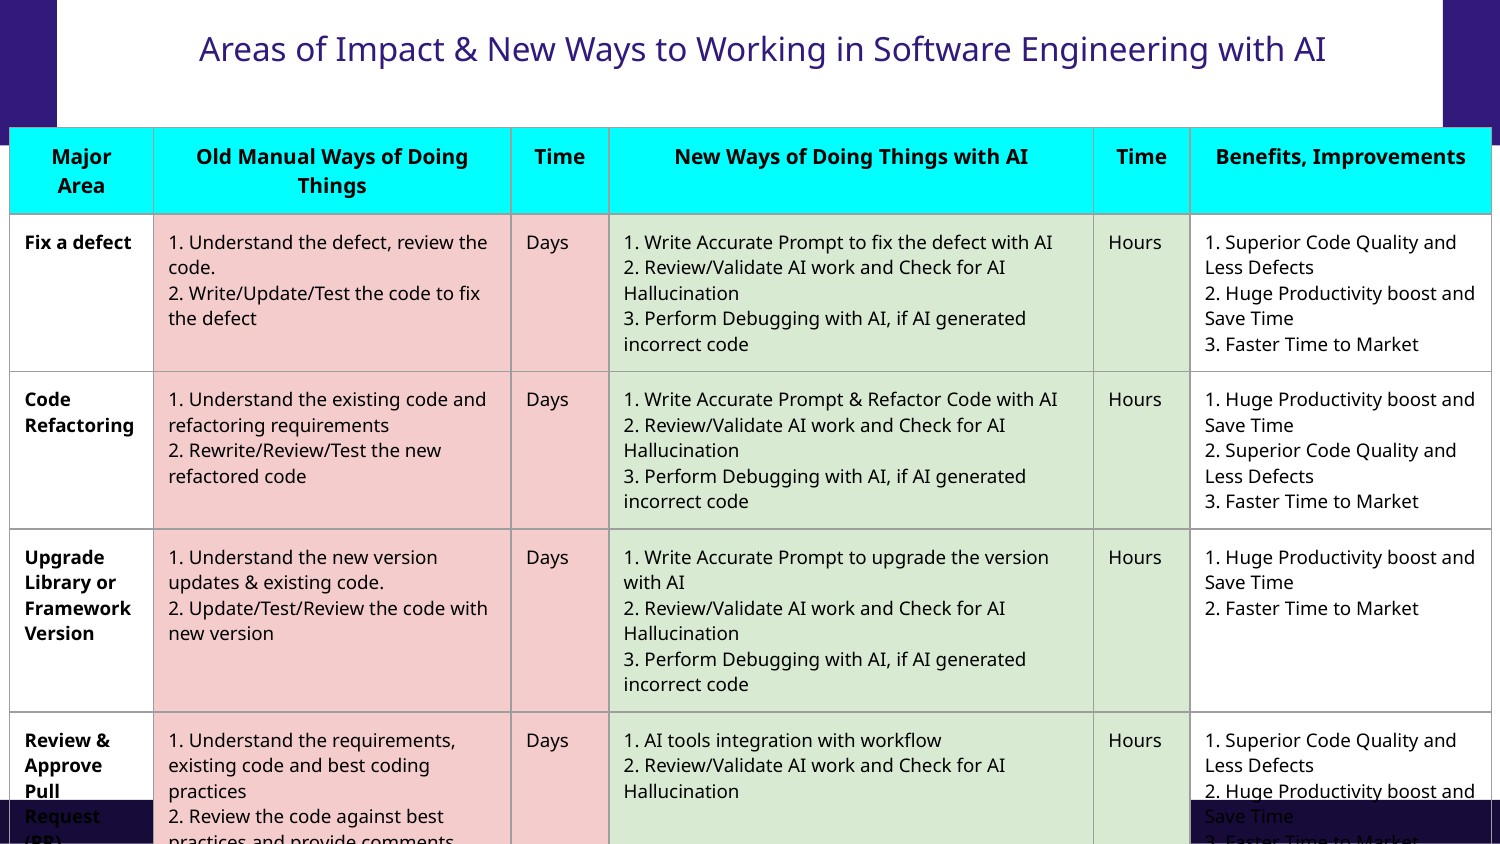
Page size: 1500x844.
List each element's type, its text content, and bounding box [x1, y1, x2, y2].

table_cell Hours [1094, 530, 1189, 711]
table_cell 1. Write Accurate Prompt to fix the defect with AI 2. Review/Validate AI work and Check for AI Hallucination 3. Perform Debugging with AI, if AI generated incorrect code [610, 215, 1093, 371]
table_cell 1. Write Accurate Prompt & Refactor Code with AI 2. Review/Validate AI work and Check for AI Hallucination 3. Perform Debugging with AI, if AI generated incorrect code [610, 372, 1093, 528]
table_header Benefits, Improvements [1191, 128, 1491, 213]
table_cell Days [512, 713, 608, 844]
table_cell 1. Superior Code Quality and Less Defects 2. Huge Productivity boost and Save Time 3. Faster Time to Market [1191, 215, 1491, 371]
table_cell 1. AI tools integration with workflow 2. Review/Validate AI work and Check for AI Hallucination [610, 713, 1093, 844]
table_cell Days [512, 530, 608, 711]
table_cell Days [512, 372, 608, 528]
table_cell Hours [1094, 372, 1189, 528]
table_cell Review & Approve Pull Request (PR) [10, 713, 153, 844]
table_cell 1. Understand the defect, review the code. 2. Write/Update/Test the code to fix the defect [154, 215, 510, 371]
table_cell 1. Understand the new version updates & existing code. 2. Update/Test/Review the code with new version [154, 530, 510, 711]
table_cell Upgrade Library or Framework Version [10, 530, 153, 711]
table_header Old Manual Ways of Doing Things [154, 128, 510, 213]
table_header New Ways of Doing Things with AI [610, 128, 1093, 213]
table_header Time [512, 128, 608, 213]
table_cell 1. Huge Productivity boost and Save Time 2. Superior Code Quality and Less Defects 3. Faster Time to Market [1191, 372, 1491, 528]
table_cell 1. Write Accurate Prompt to upgrade the version with AI 2. Review/Validate AI work and Check for AI Hallucination 3. Perform Debugging with AI, if AI generated incorrect code [610, 530, 1093, 711]
table_cell Code Refactoring [10, 372, 153, 528]
table_cell 1. Superior Code Quality and Less Defects 2. Huge Productivity boost and Save Time 3. Faster Time to Market [1191, 713, 1491, 844]
table_cell Hours [1094, 215, 1189, 371]
table_cell 1. Understand the existing code and refactoring requirements 2. Rewrite/Review/Test the new refactored code [154, 372, 510, 528]
table_cell Fix a defect [10, 215, 153, 371]
table_cell 1. Understand the requirements, existing code and best coding practices 2. Review the code against best practices and provide comments [154, 713, 510, 844]
table_header Time [1094, 128, 1189, 213]
table_cell Days [512, 215, 608, 371]
table_cell 1. Huge Productivity boost and Save Time 2. Faster Time to Market [1191, 530, 1491, 711]
table_header Major Area [10, 128, 153, 213]
title Areas of Impact & New Ways to Working in Software Engineering with AI [42, 0, 1485, 81]
table_cell Hours [1094, 713, 1189, 844]
